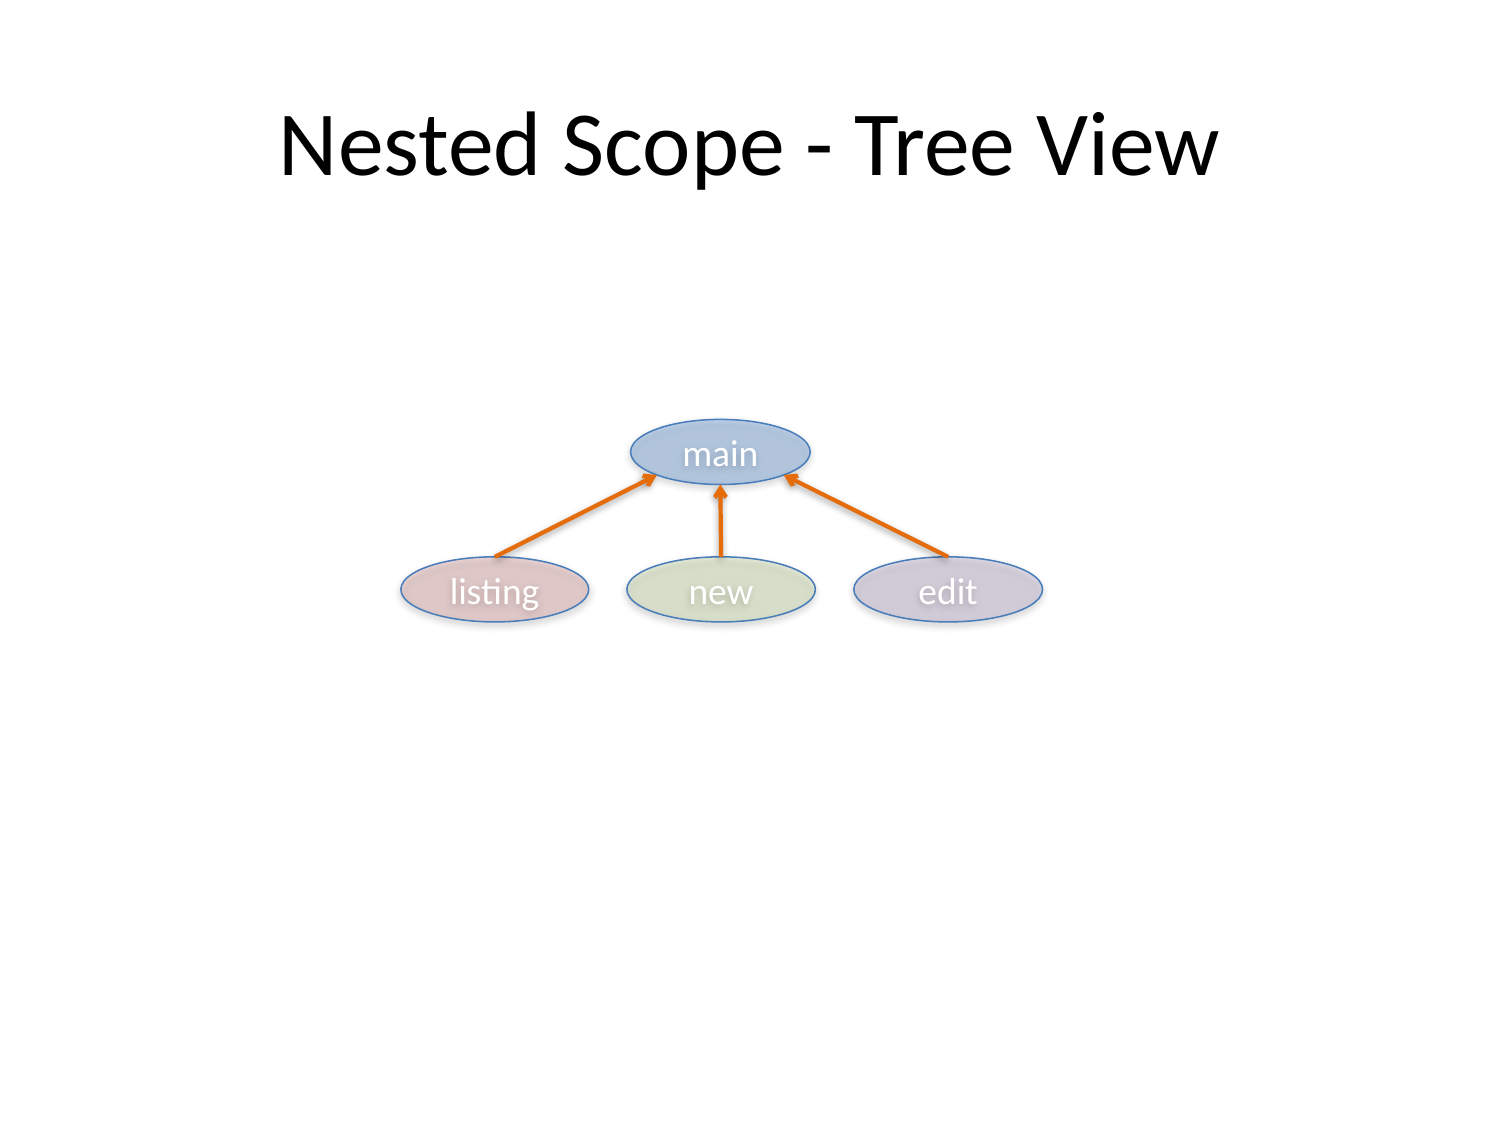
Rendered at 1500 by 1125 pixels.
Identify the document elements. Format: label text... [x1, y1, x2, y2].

text_box main [629, 418, 811, 486]
title Nested Scope - Tree View [75, 45, 1425, 233]
text_box new [626, 556, 817, 623]
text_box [783, 474, 949, 558]
text_box listing [400, 556, 590, 623]
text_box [494, 474, 658, 558]
text_box edit [853, 556, 1044, 623]
